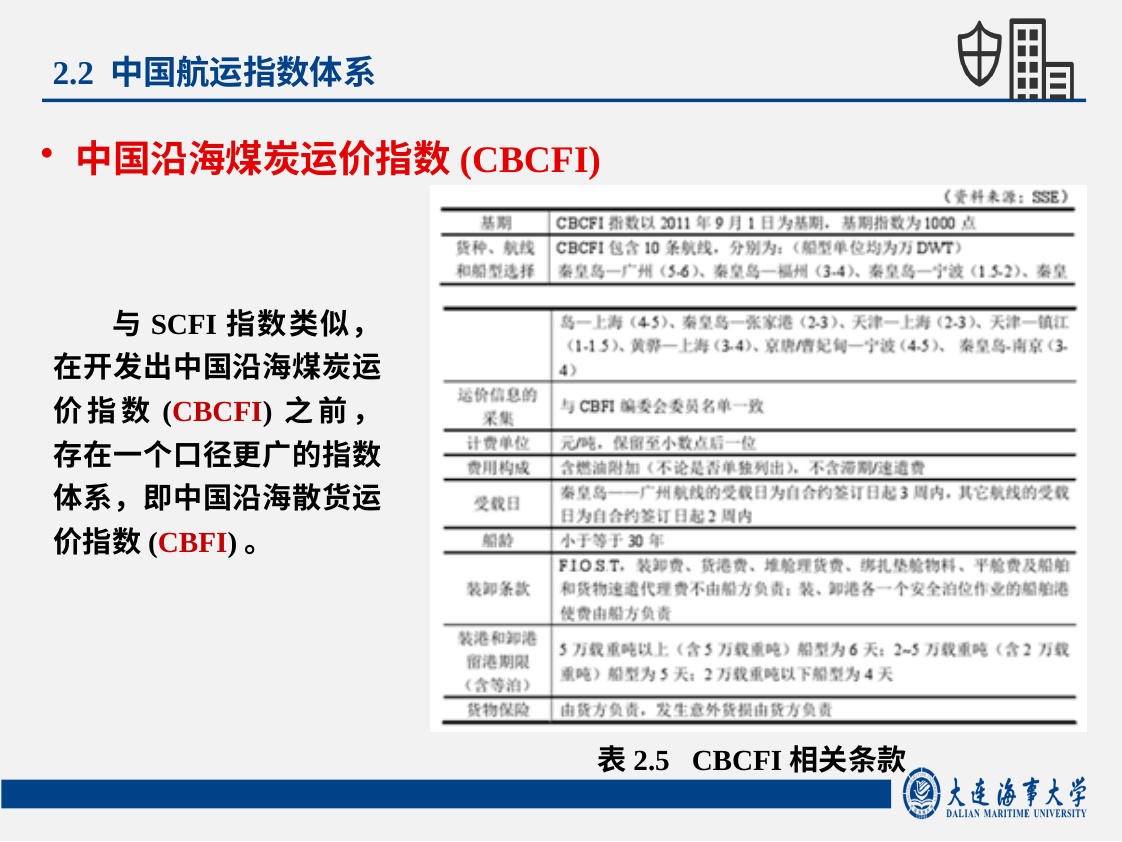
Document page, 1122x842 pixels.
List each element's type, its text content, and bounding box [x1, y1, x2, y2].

text_box 表2.5 CBCFI相关条款 [526, 732, 929, 782]
picture [902, 767, 1087, 820]
text_box 与SCFI指数类似，在开发出中国沿海煤炭运价指数(CBCFI)之前，存在一个口径更广的指数体系，即中国沿海散货运价指数(CBFI)。 [42, 290, 393, 565]
picture [430, 185, 1087, 732]
text_box 中国沿海煤炭运价指数(CBCFI) [29, 116, 1005, 187]
text_box 2.2 中国航运指数体系 [41, 46, 388, 98]
picture [957, 18, 1074, 100]
